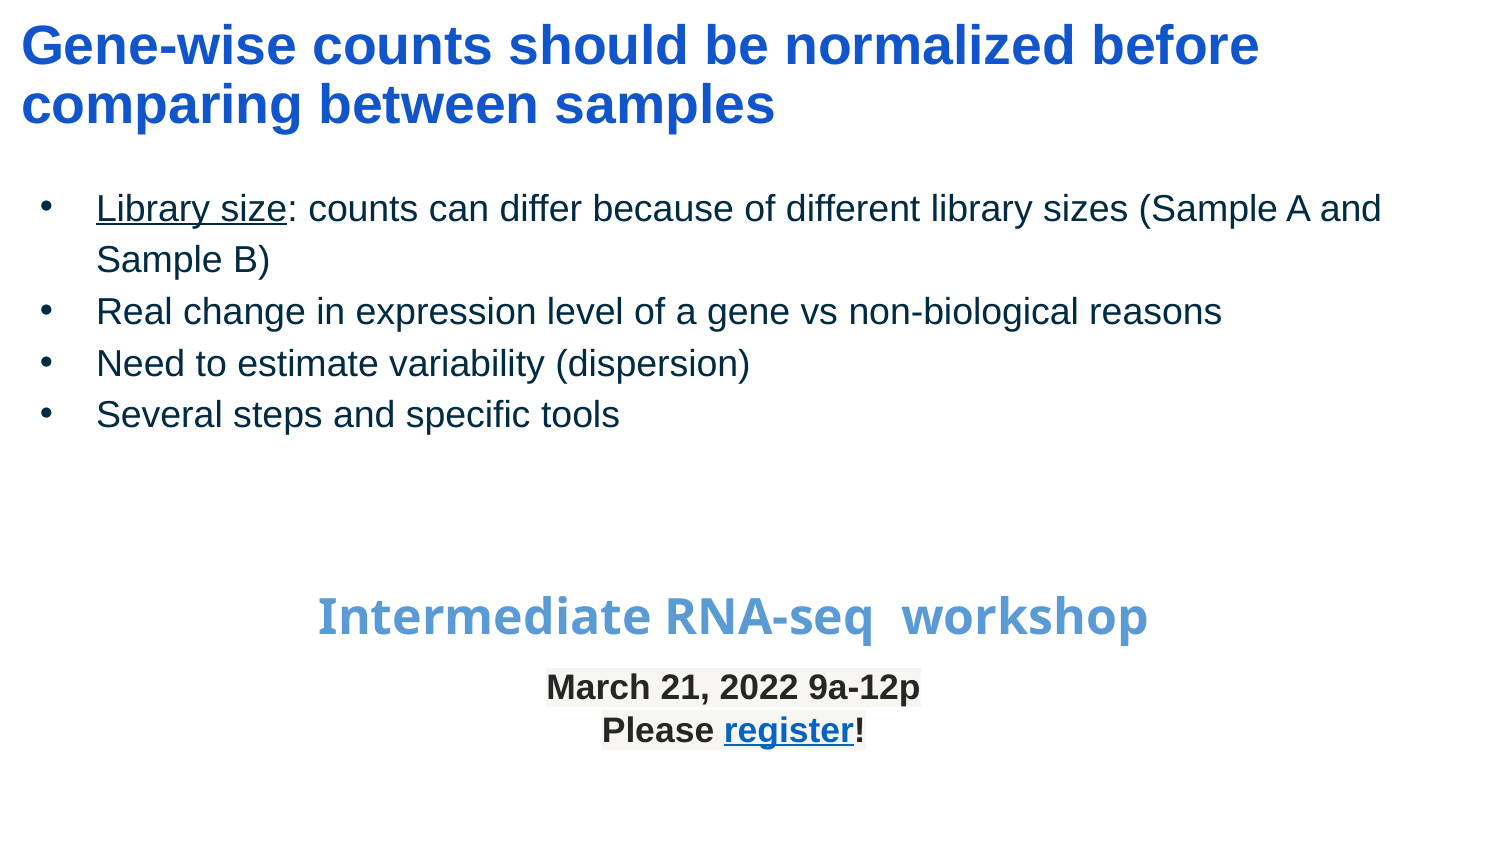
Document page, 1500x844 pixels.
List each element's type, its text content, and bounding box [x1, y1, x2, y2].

title Gene-wise counts should be normalized before comparing between samples [21, 16, 1478, 138]
list Library size: counts can differ because of different library sizes (Sample A and Sample B) Real change in expression level of a gene vs non-biological reasons Need to estimate variability (dispersion) Several steps and specific tools [21, 176, 1487, 713]
text_box Intermediate RNA-seq workshop March 21, 2022 9a-12p Please register! [212, 569, 1255, 765]
